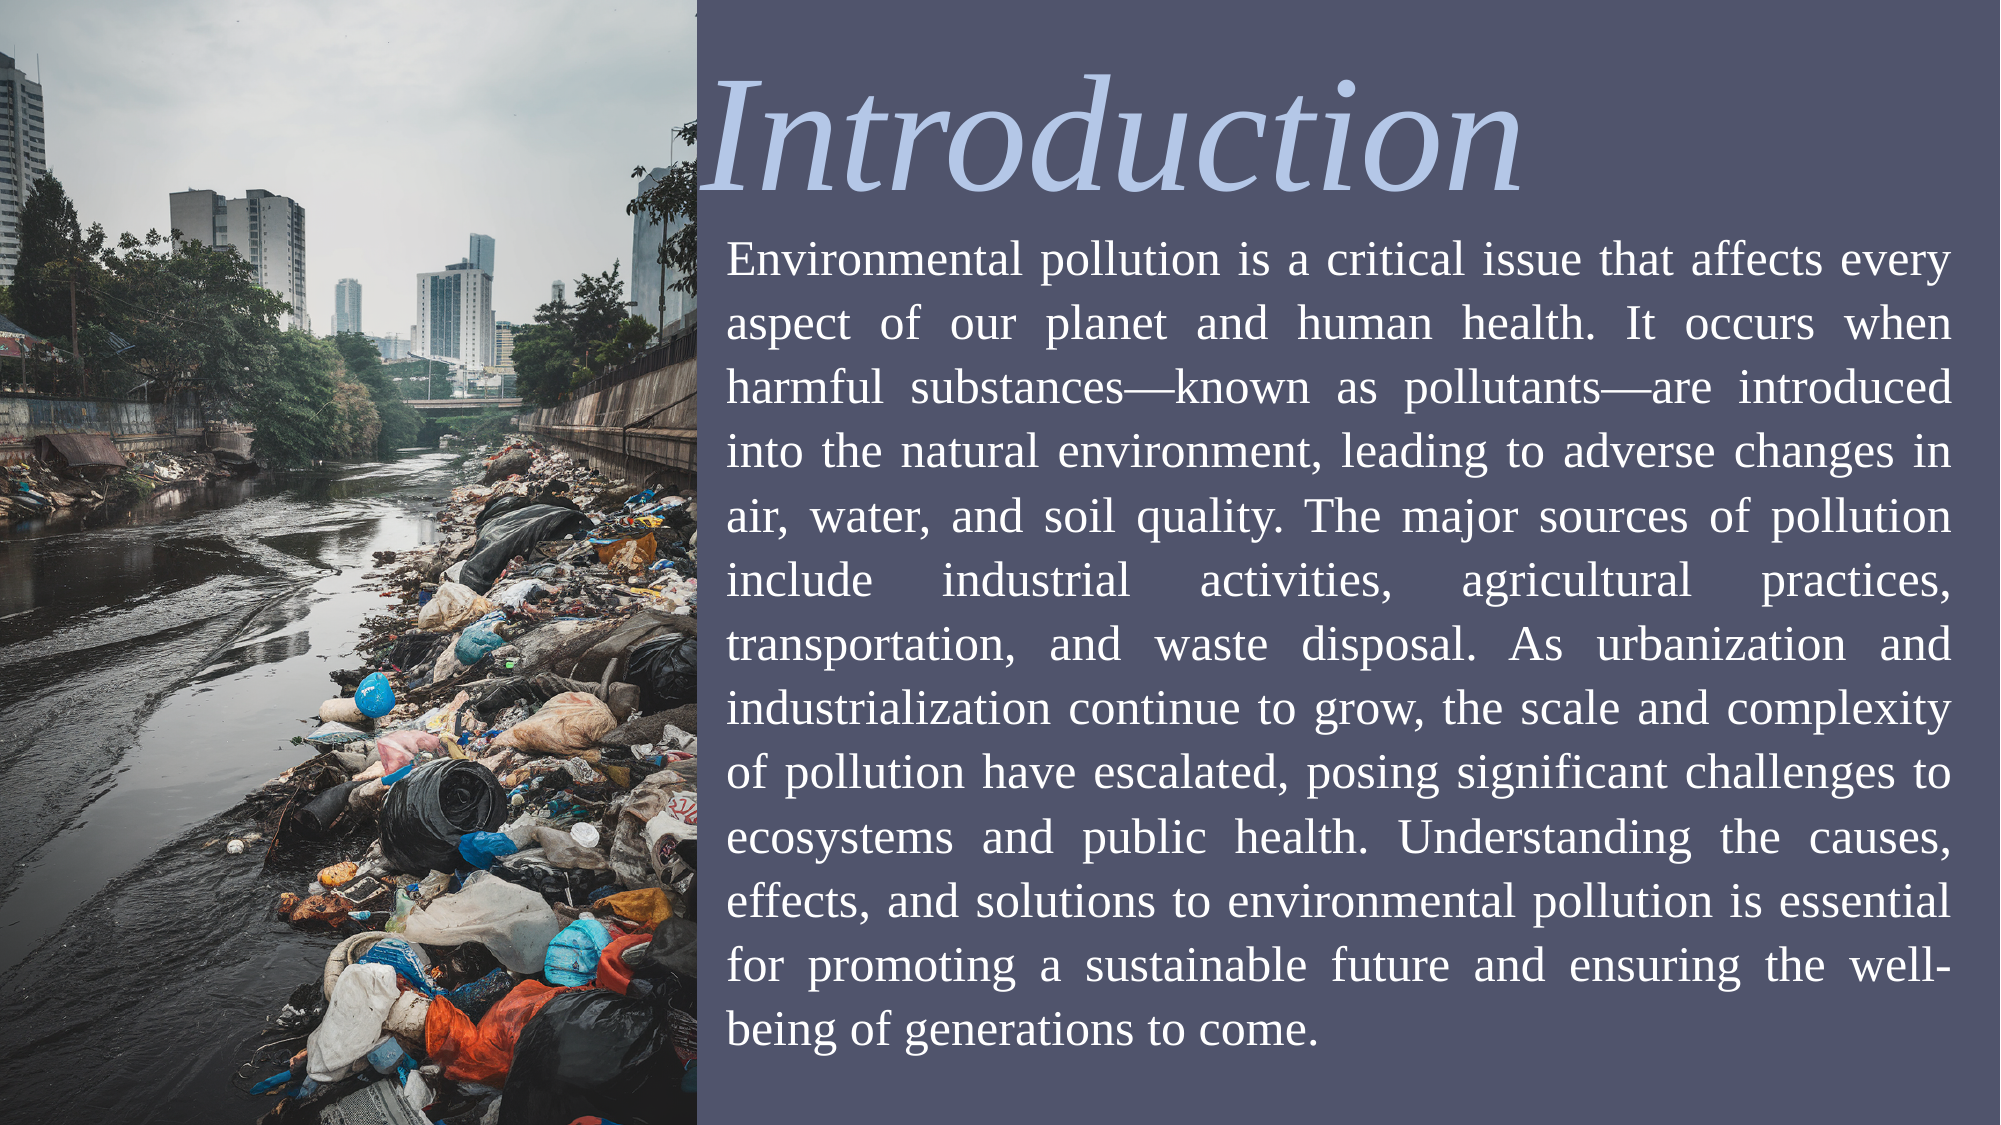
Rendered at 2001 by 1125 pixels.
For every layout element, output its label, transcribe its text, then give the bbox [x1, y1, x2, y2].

text_box Environmental pollution is a critical issue that affects every aspect of our planet and human health. It occurs when harmful substances—known as pollutants—are introduced into the natural environment, leading to adverse changes in air, water, and soil quality. The major sources of pollution include industrial activities, agricultural practices, transportation, and waste disposal. As urbanization and industrialization continue to grow, the scale and complexity of pollution have escalated, posing significant challenges to ecosystems and public health. Understanding the causes, effects, and solutions to environmental pollution is essential for promoting a sustainable future and ensuring the well-being of generations to come. [711, 213, 1968, 1063]
title Introduction [697, 0, 1590, 249]
picture [0, 0, 697, 1125]
